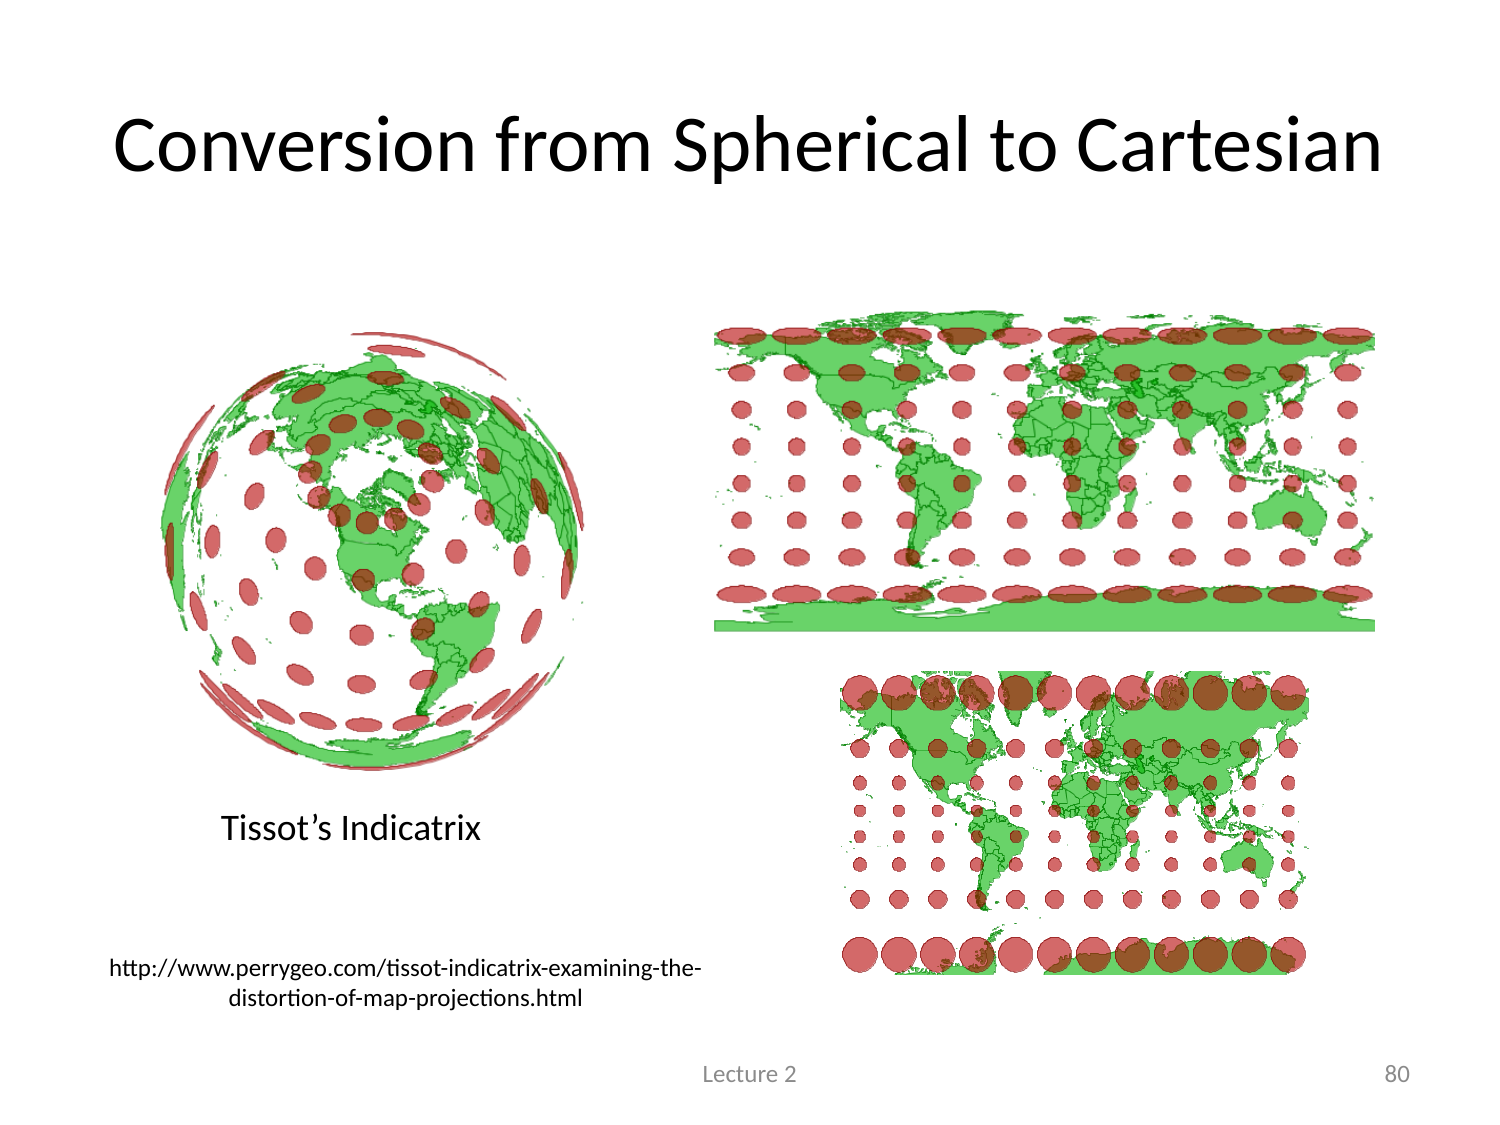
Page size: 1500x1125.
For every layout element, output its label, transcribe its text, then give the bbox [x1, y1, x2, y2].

text_box http://www.perrygeo.com/tissot-indicatrix-examining-the-distortion-of-map-projections.html [74, 943, 738, 1019]
picture [93, 328, 662, 792]
picture [712, 274, 1376, 975]
text_box Tissot’s Indicatrix [101, 800, 602, 856]
slide_number 80 [1074, 1042, 1425, 1103]
title Conversion from Spherical to Cartesian [75, 45, 1425, 233]
footer Lecture 2 [512, 1042, 988, 1103]
